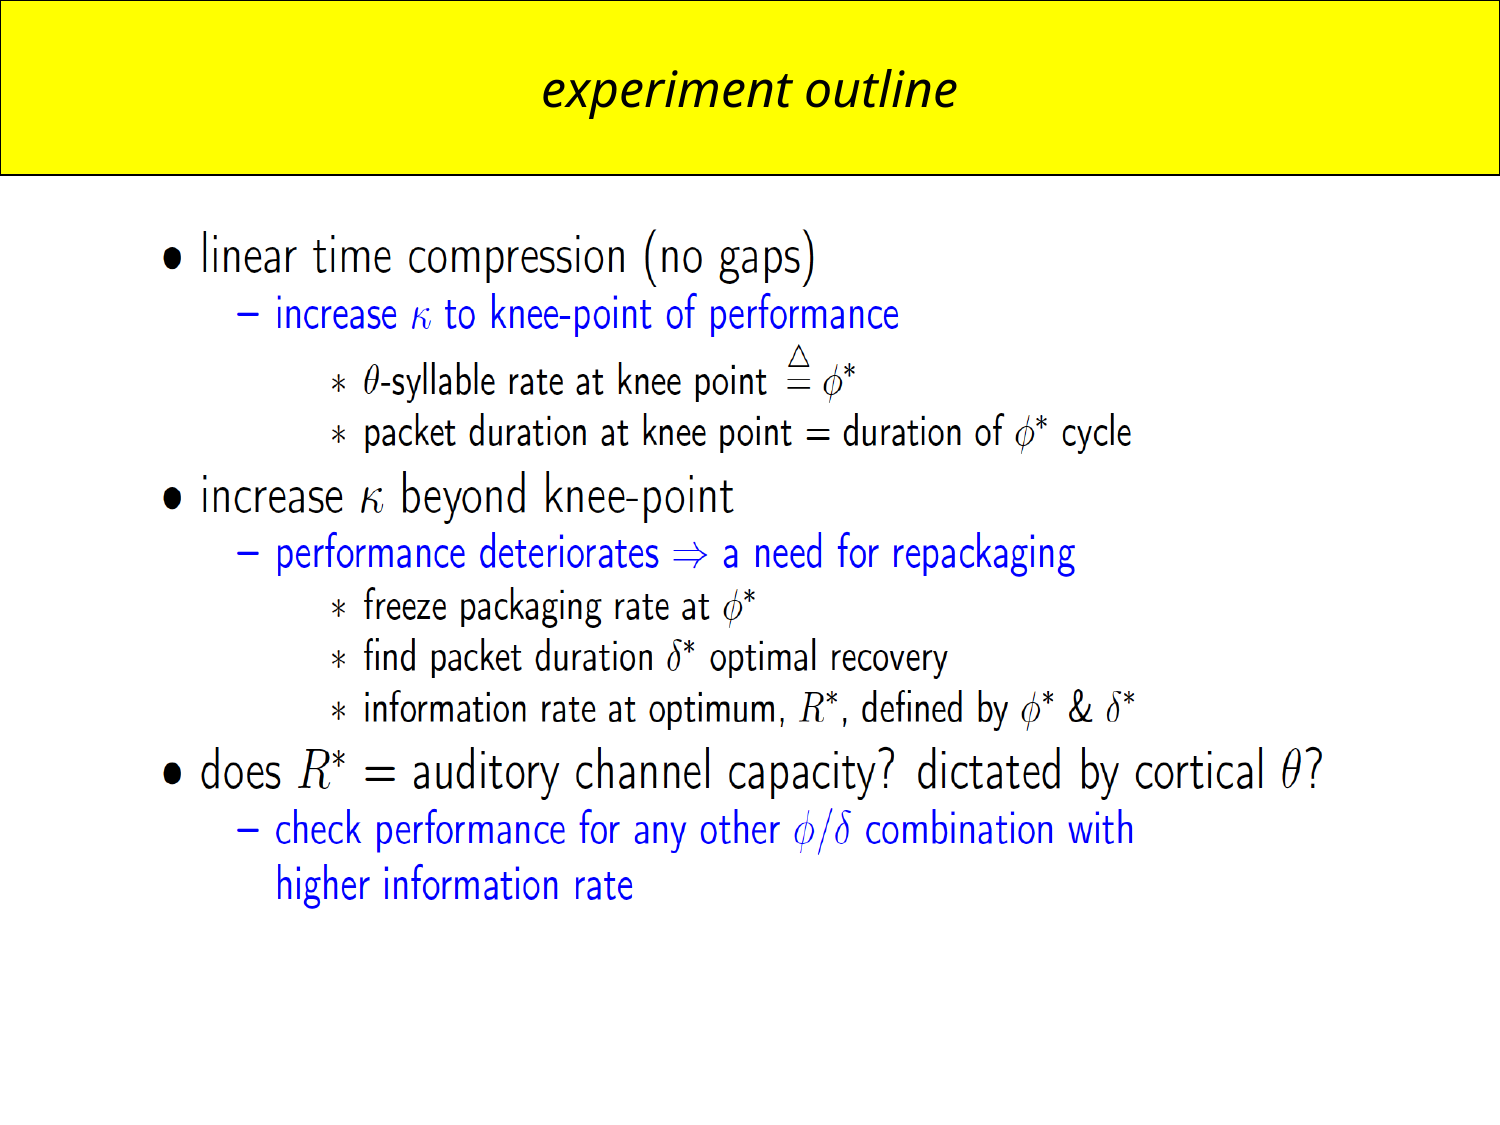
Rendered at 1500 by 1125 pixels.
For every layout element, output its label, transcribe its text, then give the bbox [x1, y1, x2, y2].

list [74, 199, 1426, 943]
text_box experiment outline [0, 0, 1500, 175]
